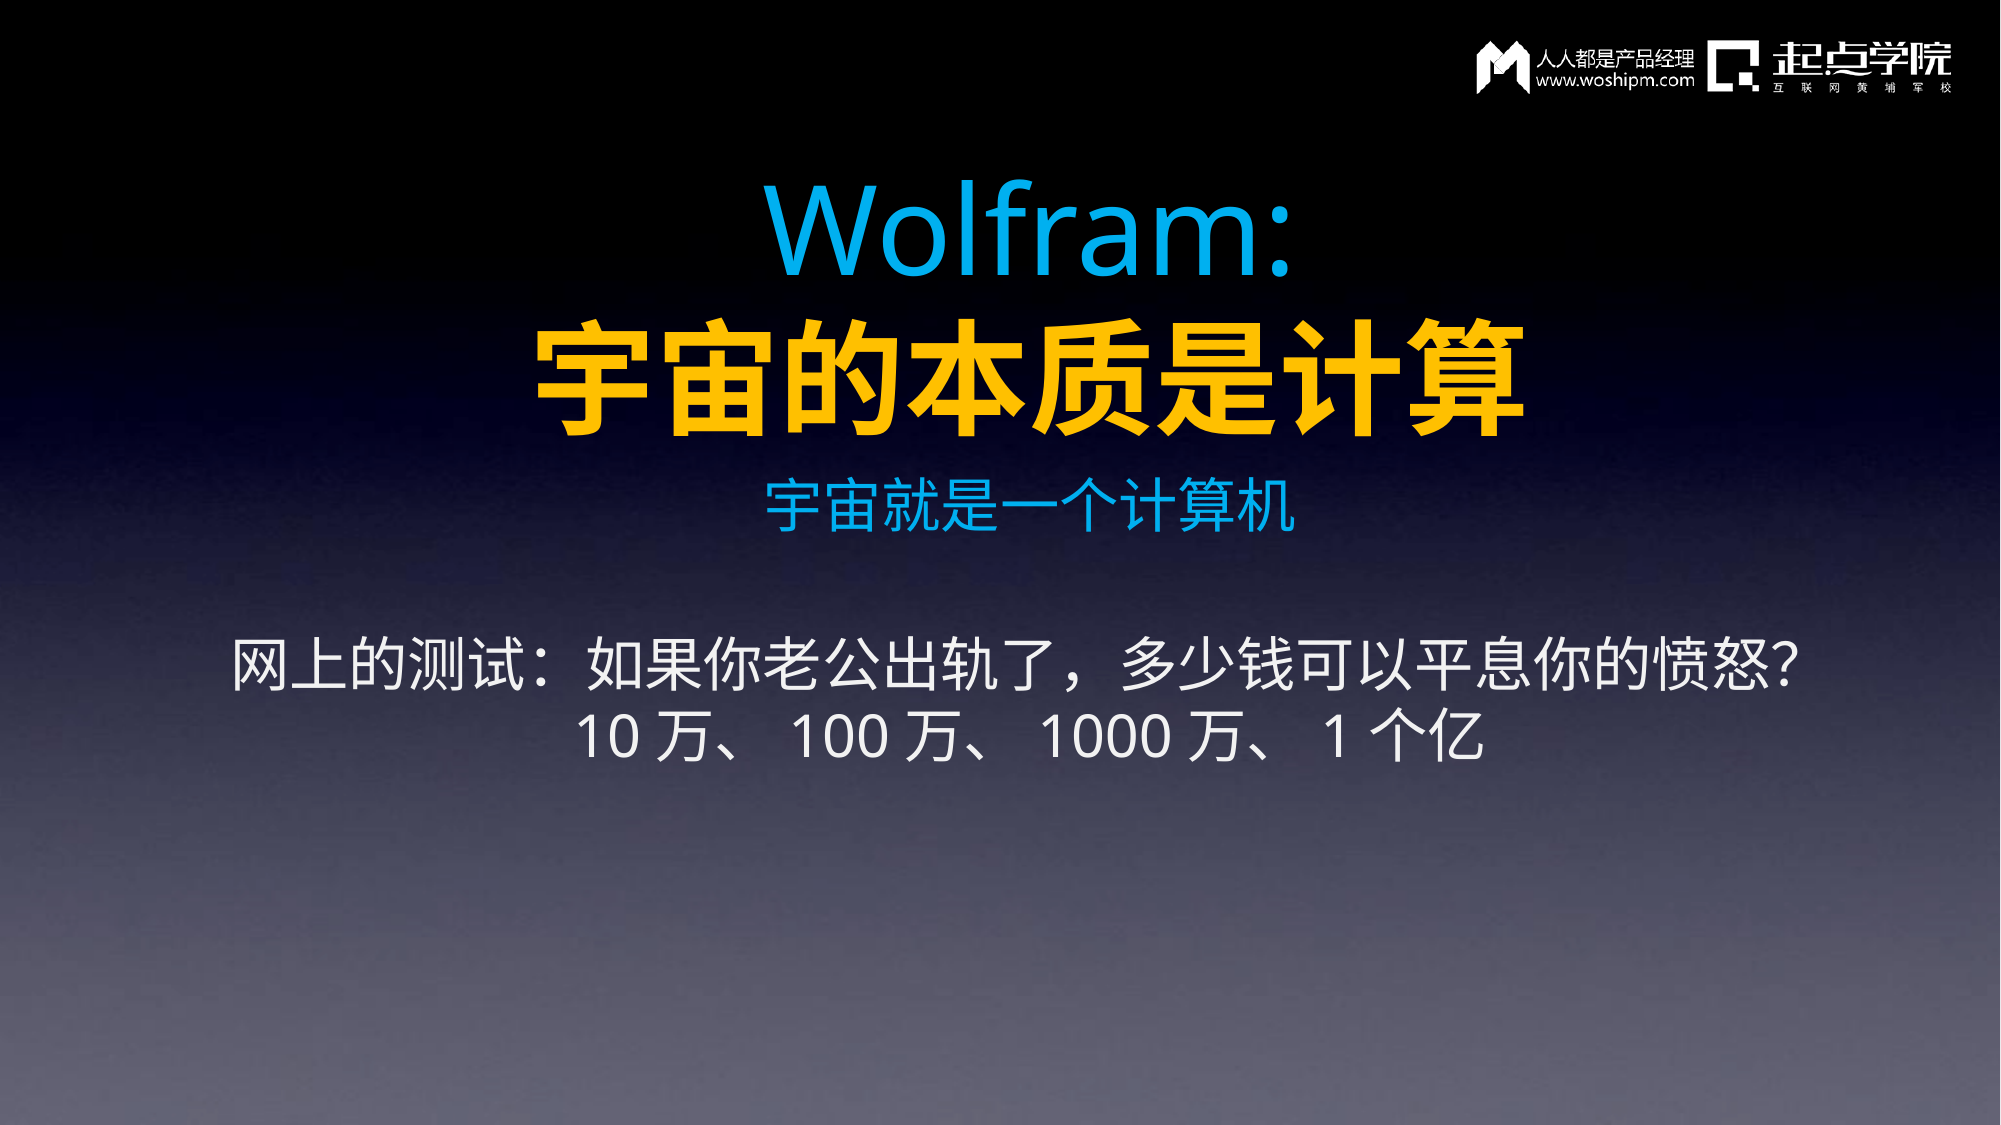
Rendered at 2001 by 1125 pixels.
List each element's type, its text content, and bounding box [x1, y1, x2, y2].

text_box Wolfram: 宇宙的本质是计算 [515, 142, 1545, 458]
text_box 宇宙就是一个计算机 [748, 460, 1312, 547]
text_box 网上的测试：如果你老公出轨了，多少钱可以平息你的愤怒？ 10万、100万、1000万、1个亿 [215, 619, 1845, 777]
picture [0, 0, 2001, 1125]
